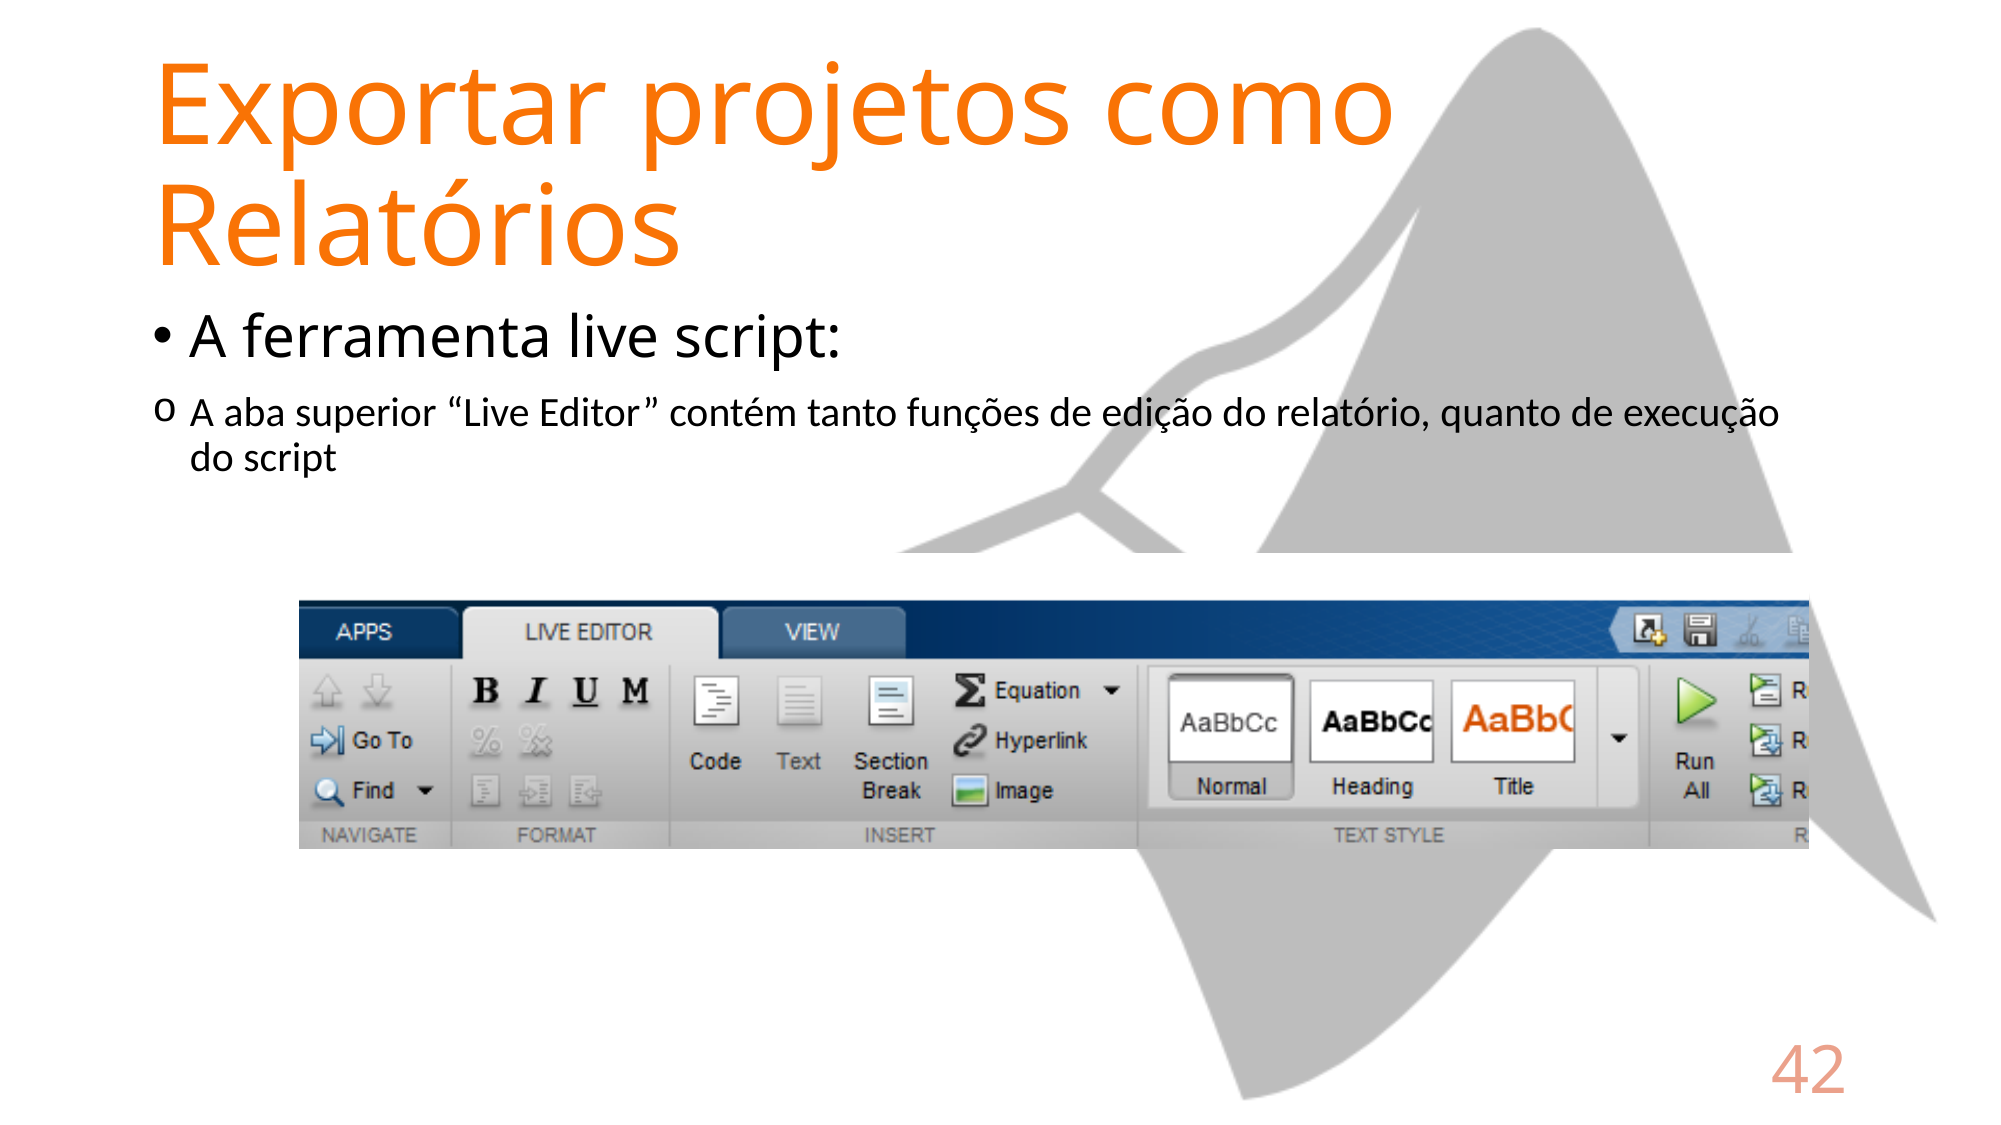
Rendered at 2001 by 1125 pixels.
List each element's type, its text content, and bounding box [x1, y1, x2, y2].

title Exportar projetos como Relatórios [137, 59, 1863, 278]
picture [299, 553, 1809, 849]
list A ferramenta live script: A aba superior “Live Editor” contém tanto funções de edição do relatório, quanto de execução do script [137, 299, 1809, 1014]
slide_number 42 [1412, 1042, 1863, 1103]
